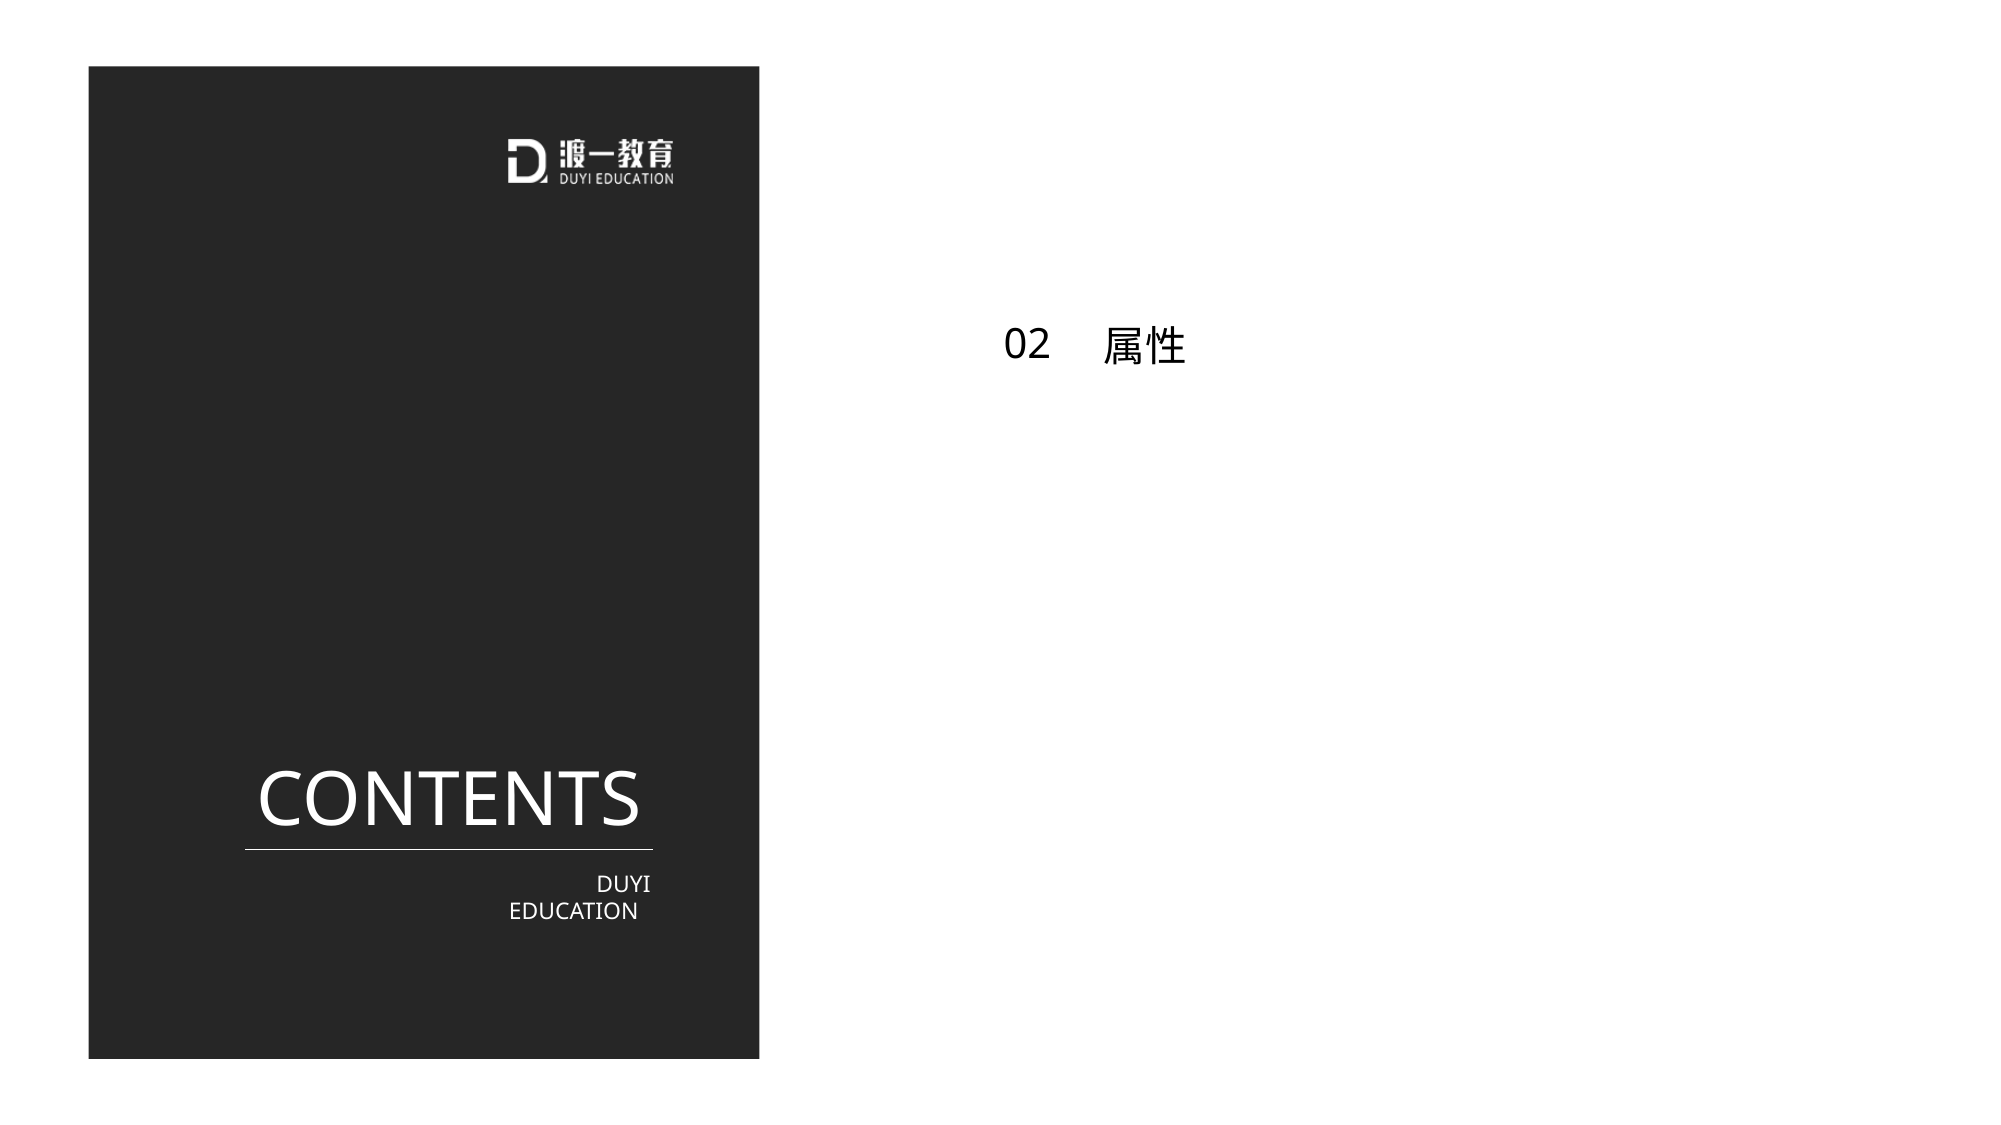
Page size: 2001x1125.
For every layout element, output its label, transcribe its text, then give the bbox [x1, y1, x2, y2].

picture [481, 116, 699, 206]
subtitle 属性 [1074, 297, 1729, 393]
title 02 [988, 297, 1074, 393]
